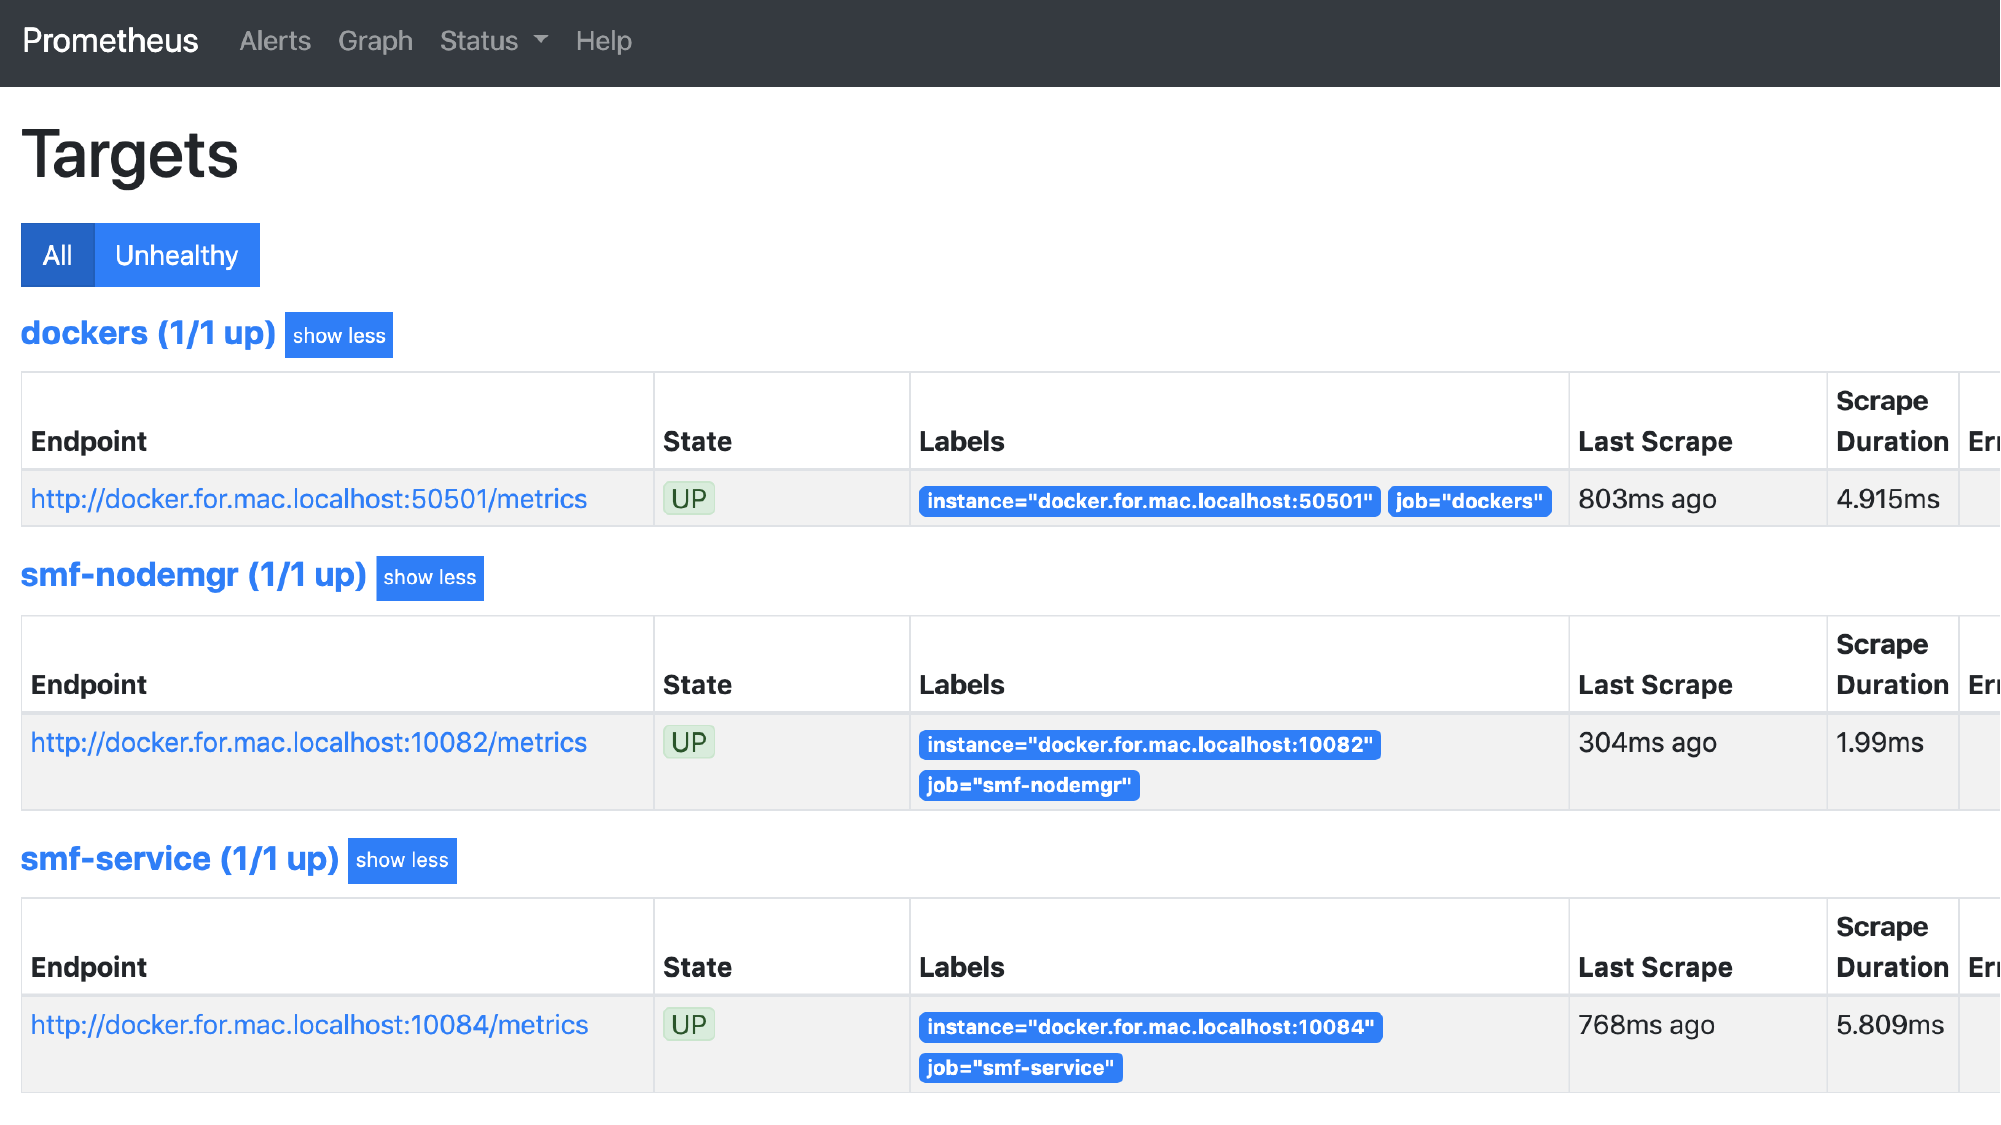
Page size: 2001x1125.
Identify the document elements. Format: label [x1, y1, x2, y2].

list [0, 0, 2000, 1125]
